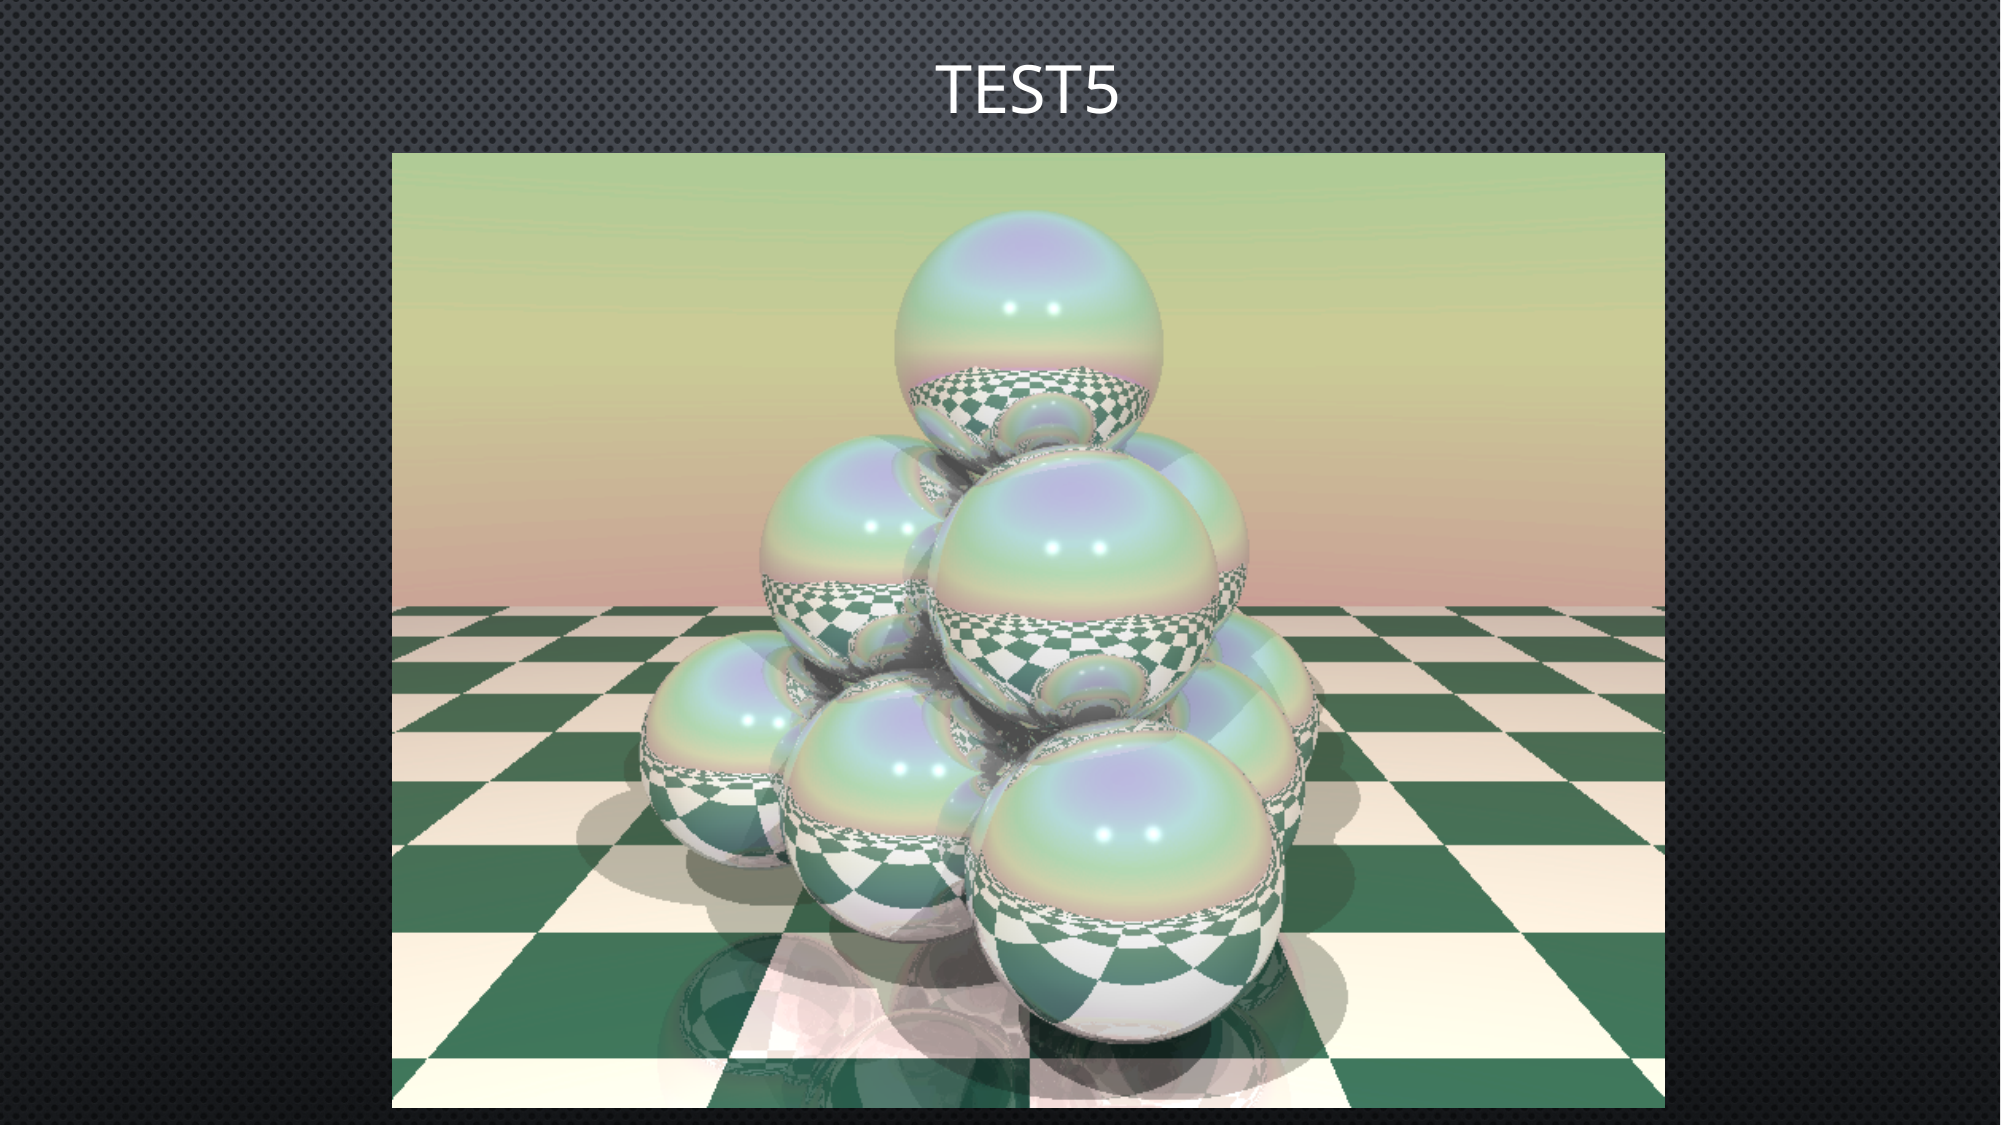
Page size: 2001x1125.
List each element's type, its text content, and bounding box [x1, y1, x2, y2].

title Test5 [339, 19, 1718, 154]
picture [392, 153, 1665, 1109]
